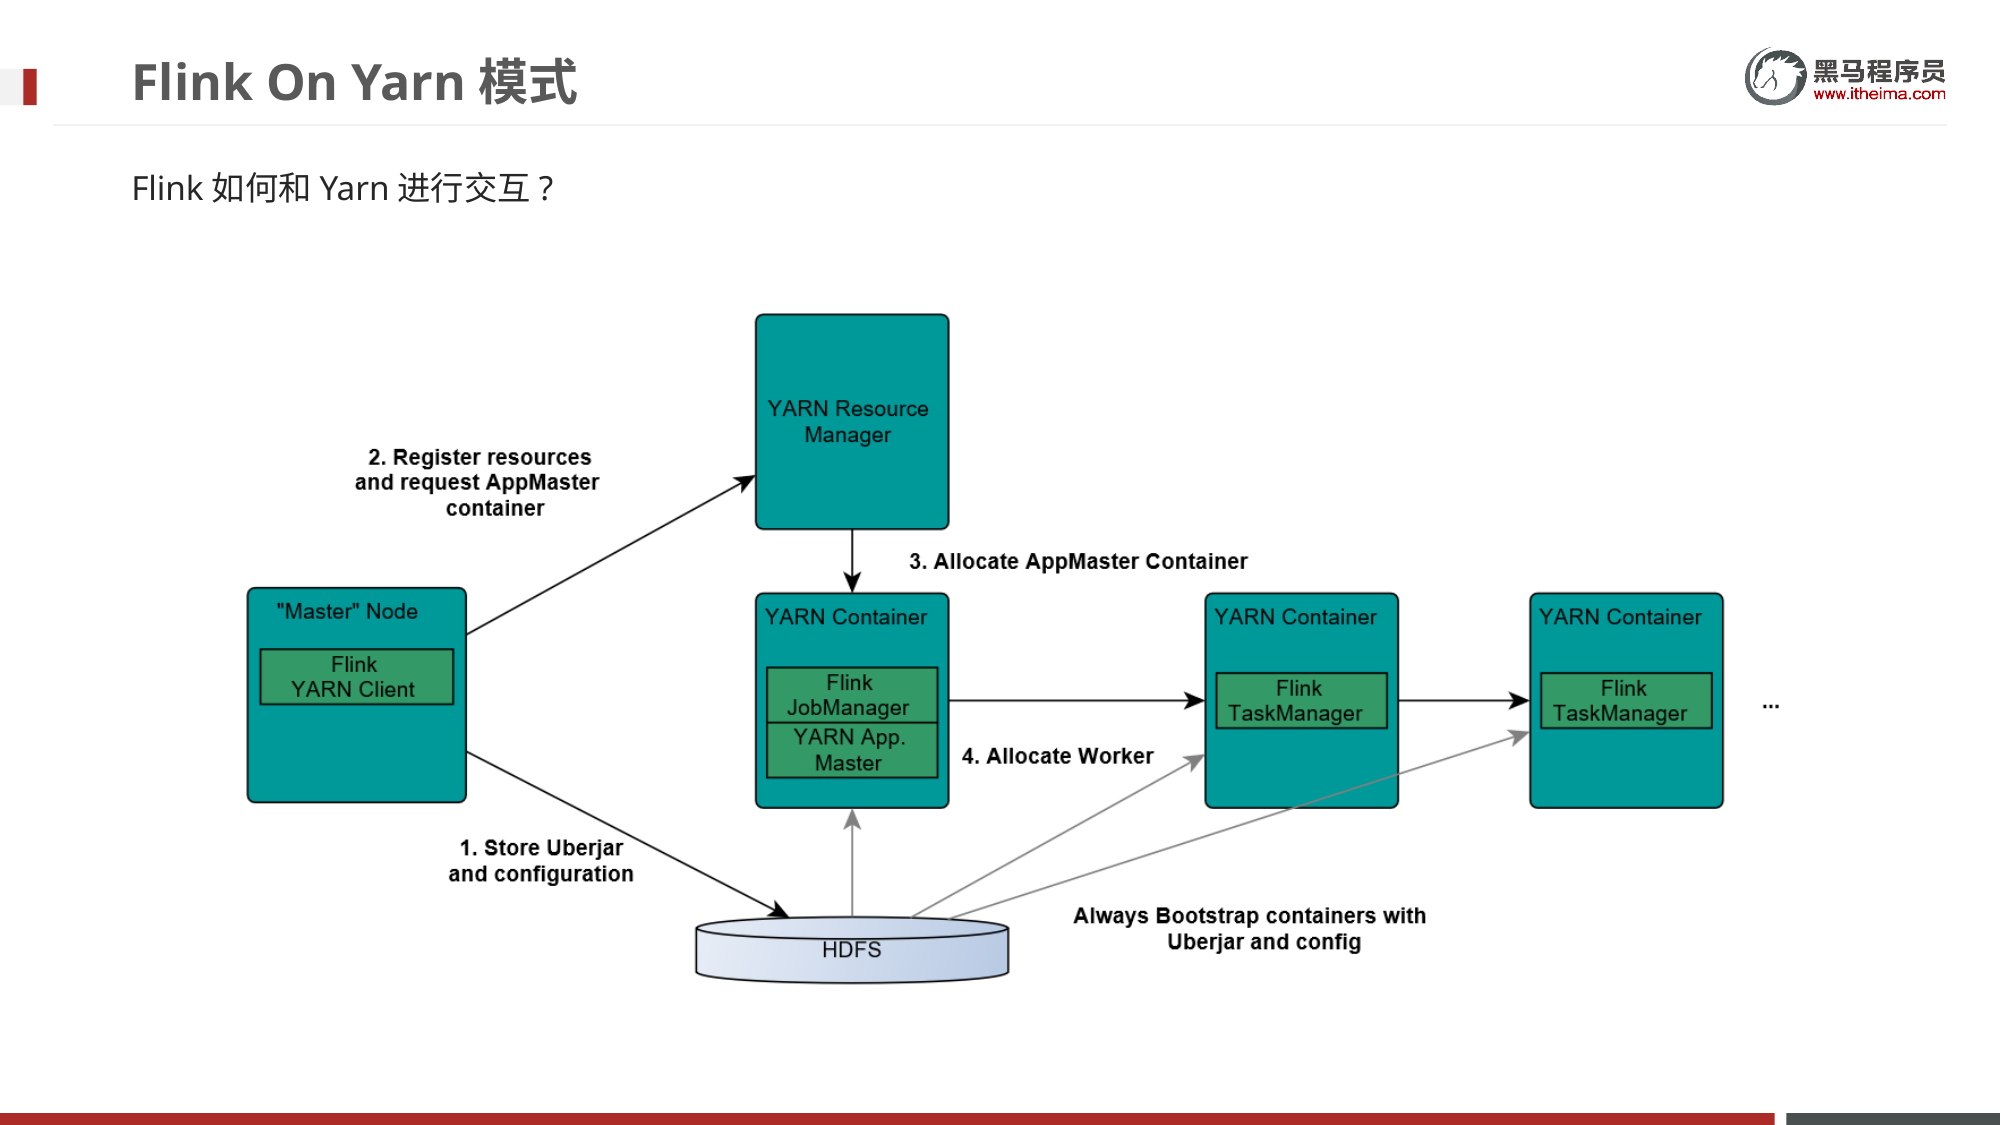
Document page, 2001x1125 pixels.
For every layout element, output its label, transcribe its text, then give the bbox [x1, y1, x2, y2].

picture [1744, 46, 1946, 106]
list Flink如何和Yarn进行交互? [116, 139, 1872, 220]
picture [227, 294, 1798, 1006]
title Flink On Yarn模式 [116, 38, 1556, 124]
